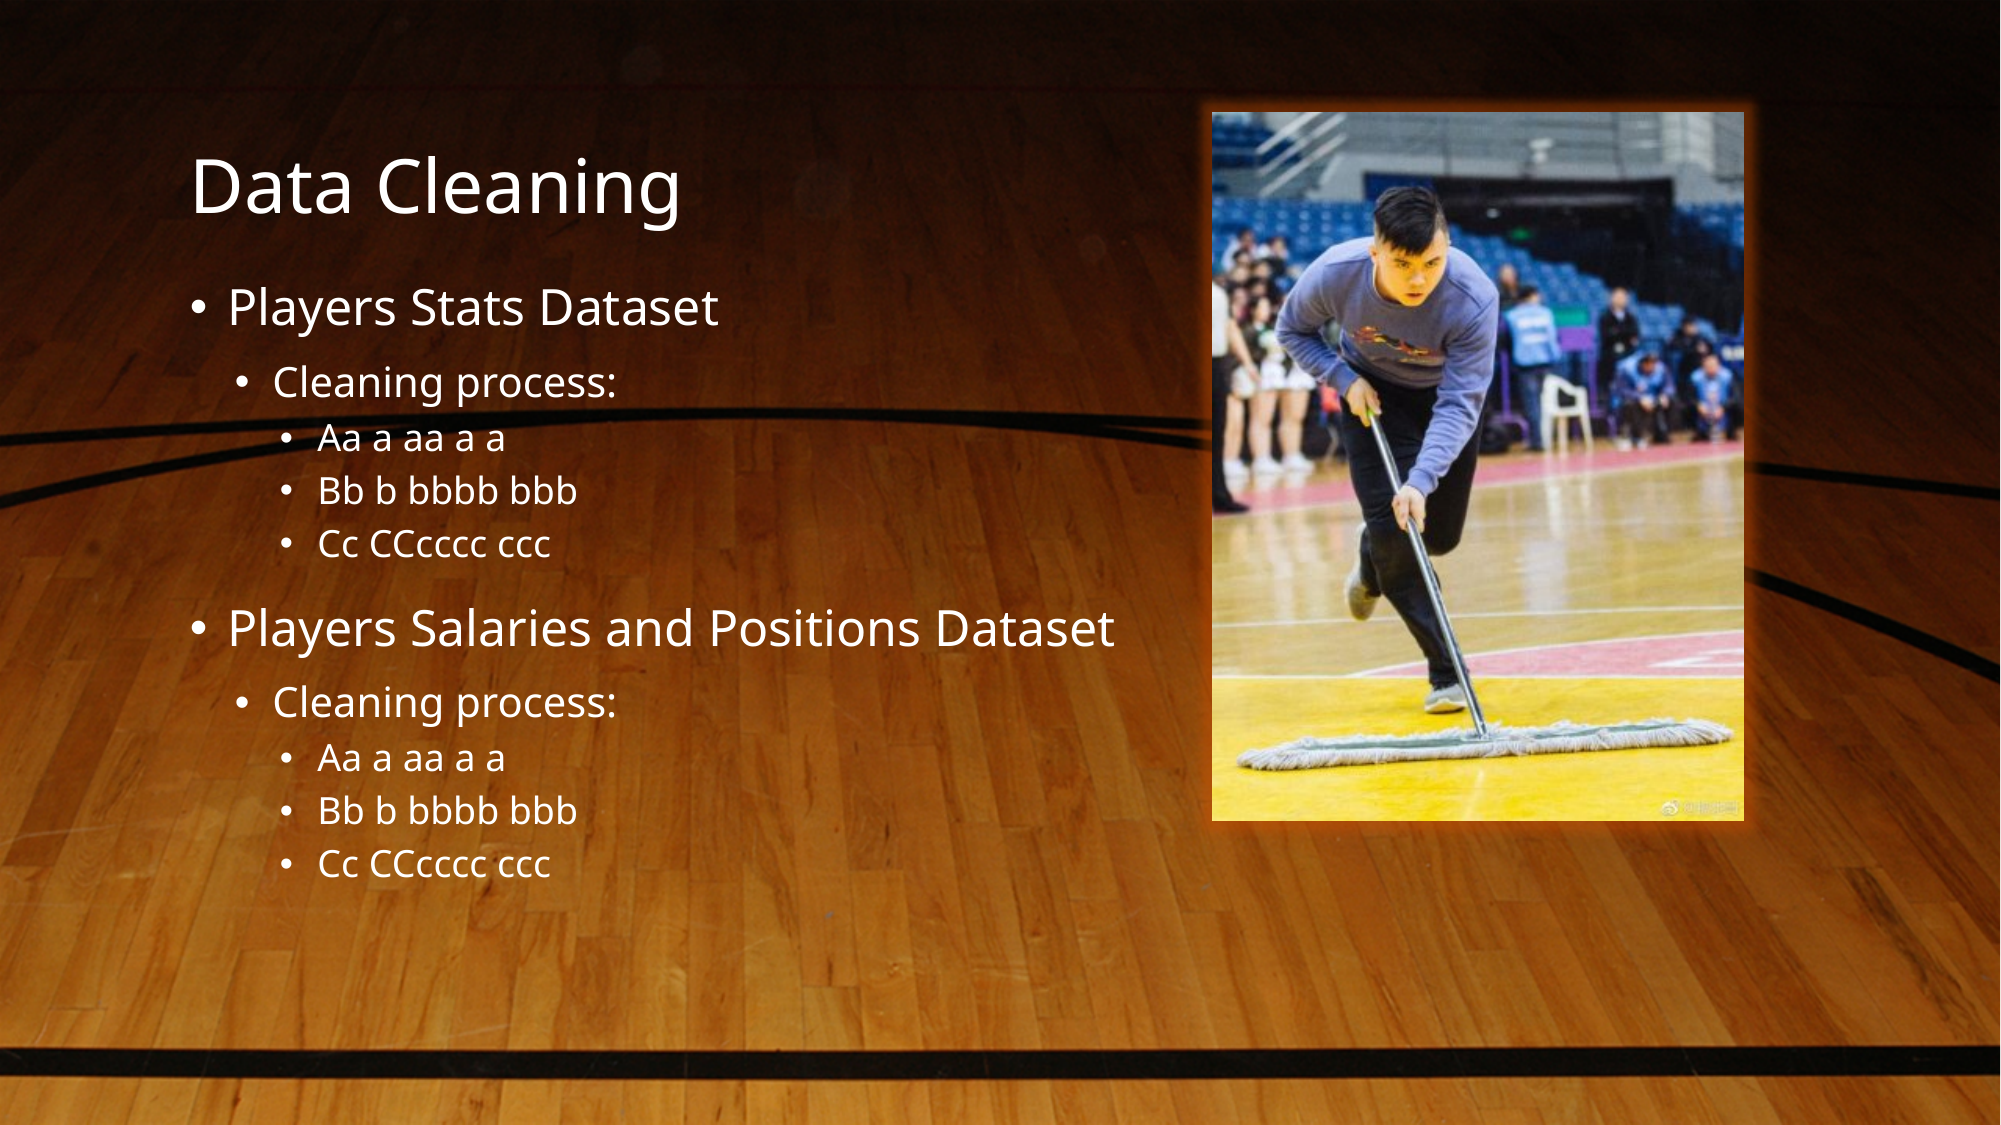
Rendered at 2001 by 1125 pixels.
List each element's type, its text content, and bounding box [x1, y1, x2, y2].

picture [0, 0, 2001, 1125]
title Data Cleaning [174, 50, 1825, 238]
list Players Stats Dataset Cleaning process: Aa a aa a a Bb b bbbb bbb Cc CCcccc ccc Players Salaries and Positions Dataset Cleaning process: Aa a aa a a Bb b bbbb bbb Cc CCcccc ccc [174, 275, 1825, 988]
